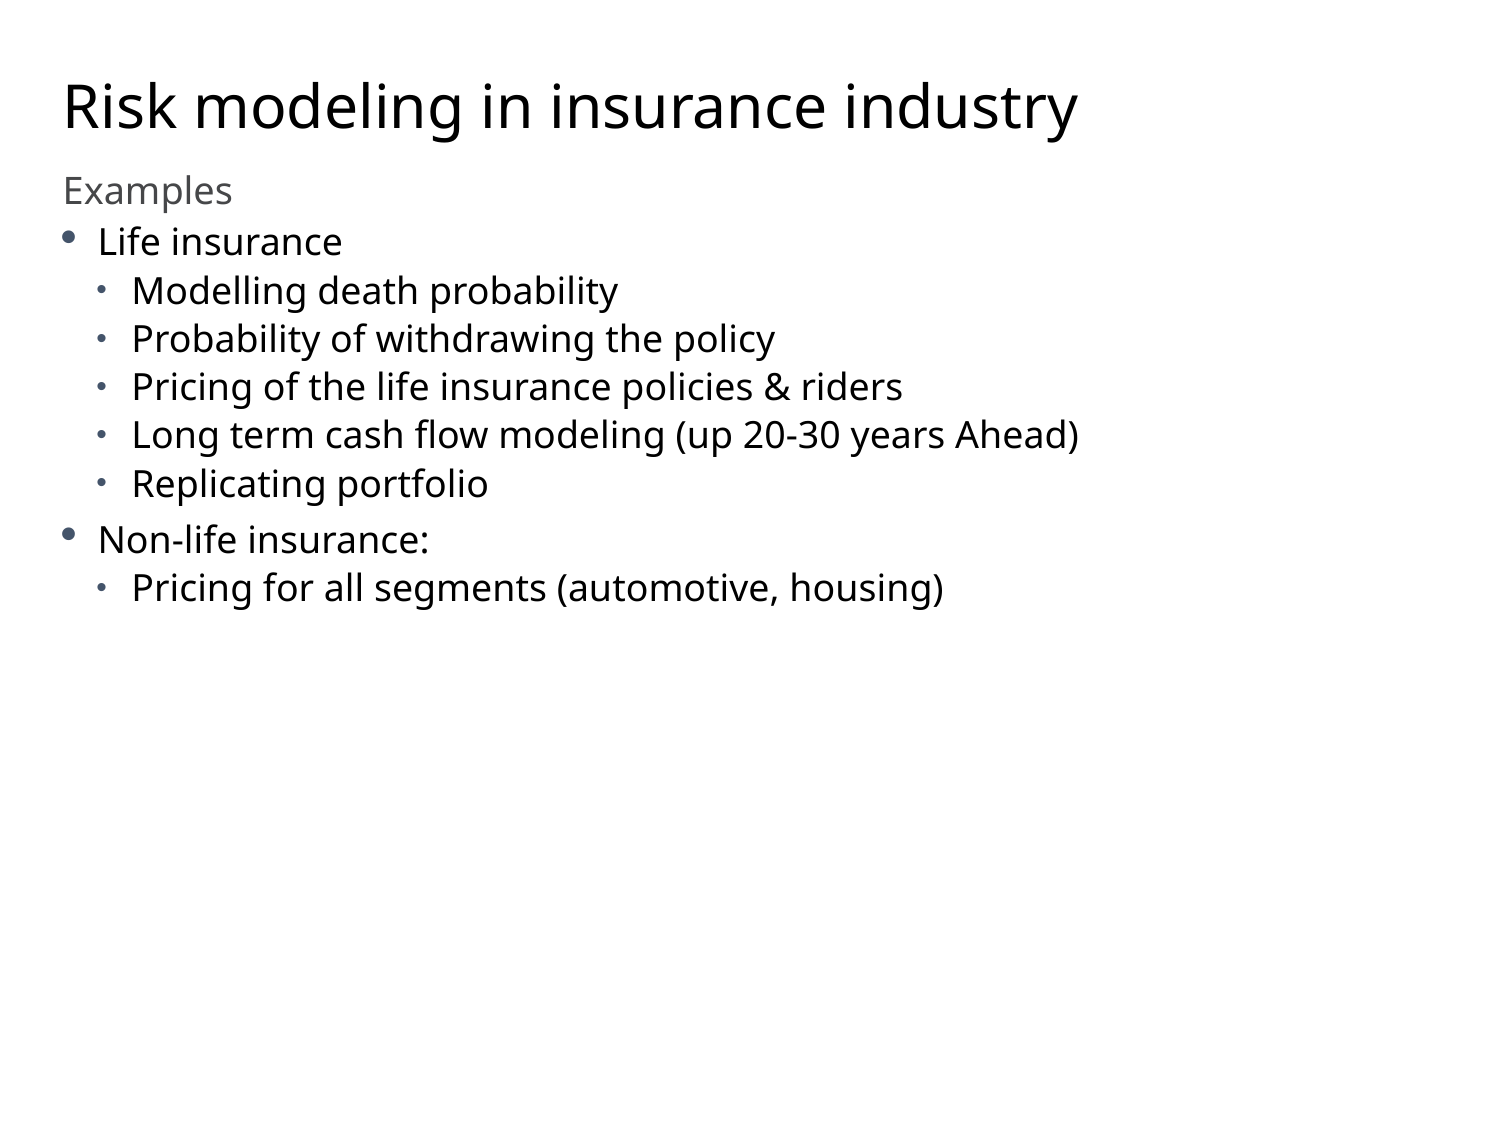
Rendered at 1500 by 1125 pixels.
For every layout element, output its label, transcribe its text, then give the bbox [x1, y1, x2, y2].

list Life insurance Modelling death probability Probability of withdrawing the policy Pricing of the life insurance policies & riders Long term cash flow modeling (up 20-30 years Ahead) Replicating portfolio Non-life insurance: Pricing for all segments (automotive, housing) [62, 223, 1433, 986]
title Risk modeling in insurance industry [62, 0, 1434, 141]
text_box Examples [62, 167, 1434, 208]
